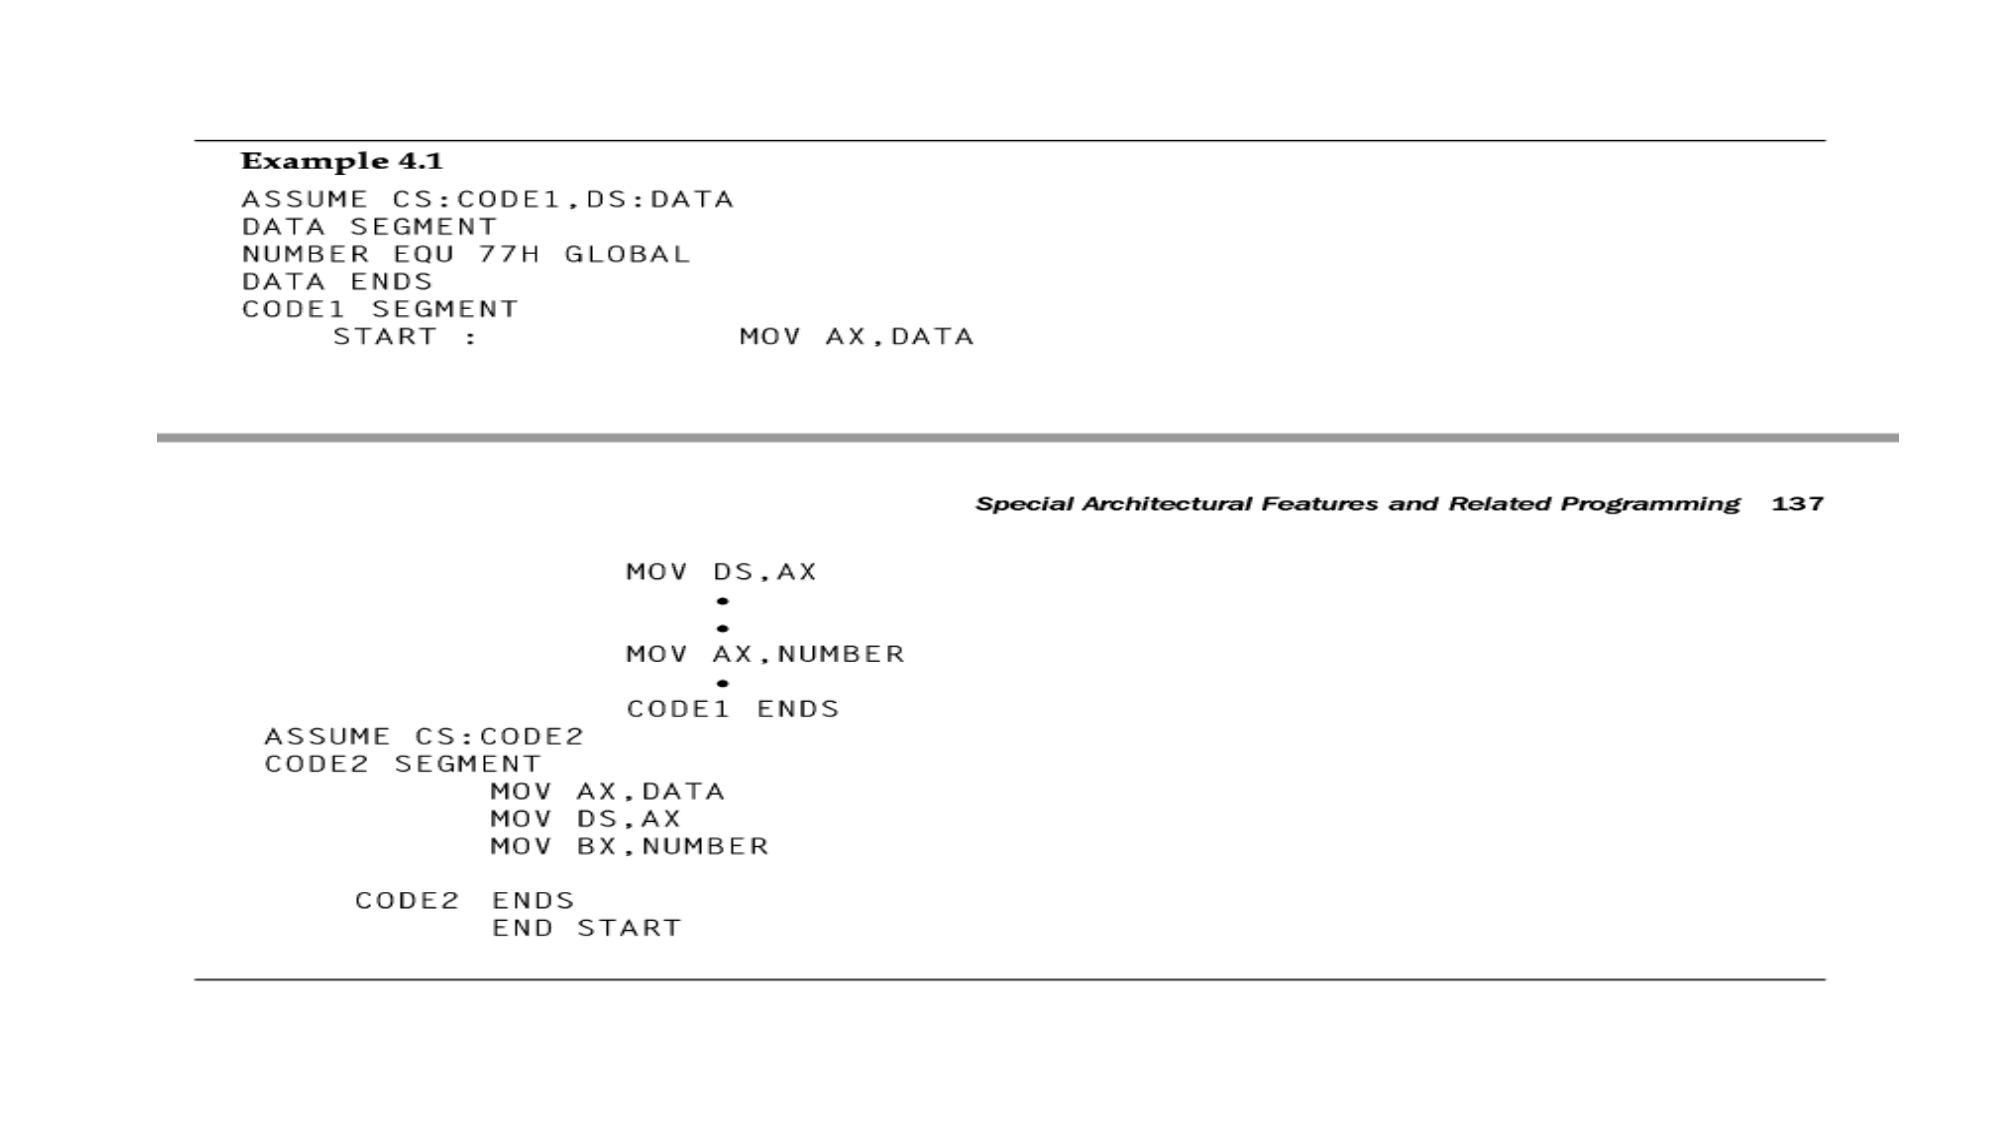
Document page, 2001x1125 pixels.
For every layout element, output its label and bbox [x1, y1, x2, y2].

picture [157, 120, 1899, 1005]
